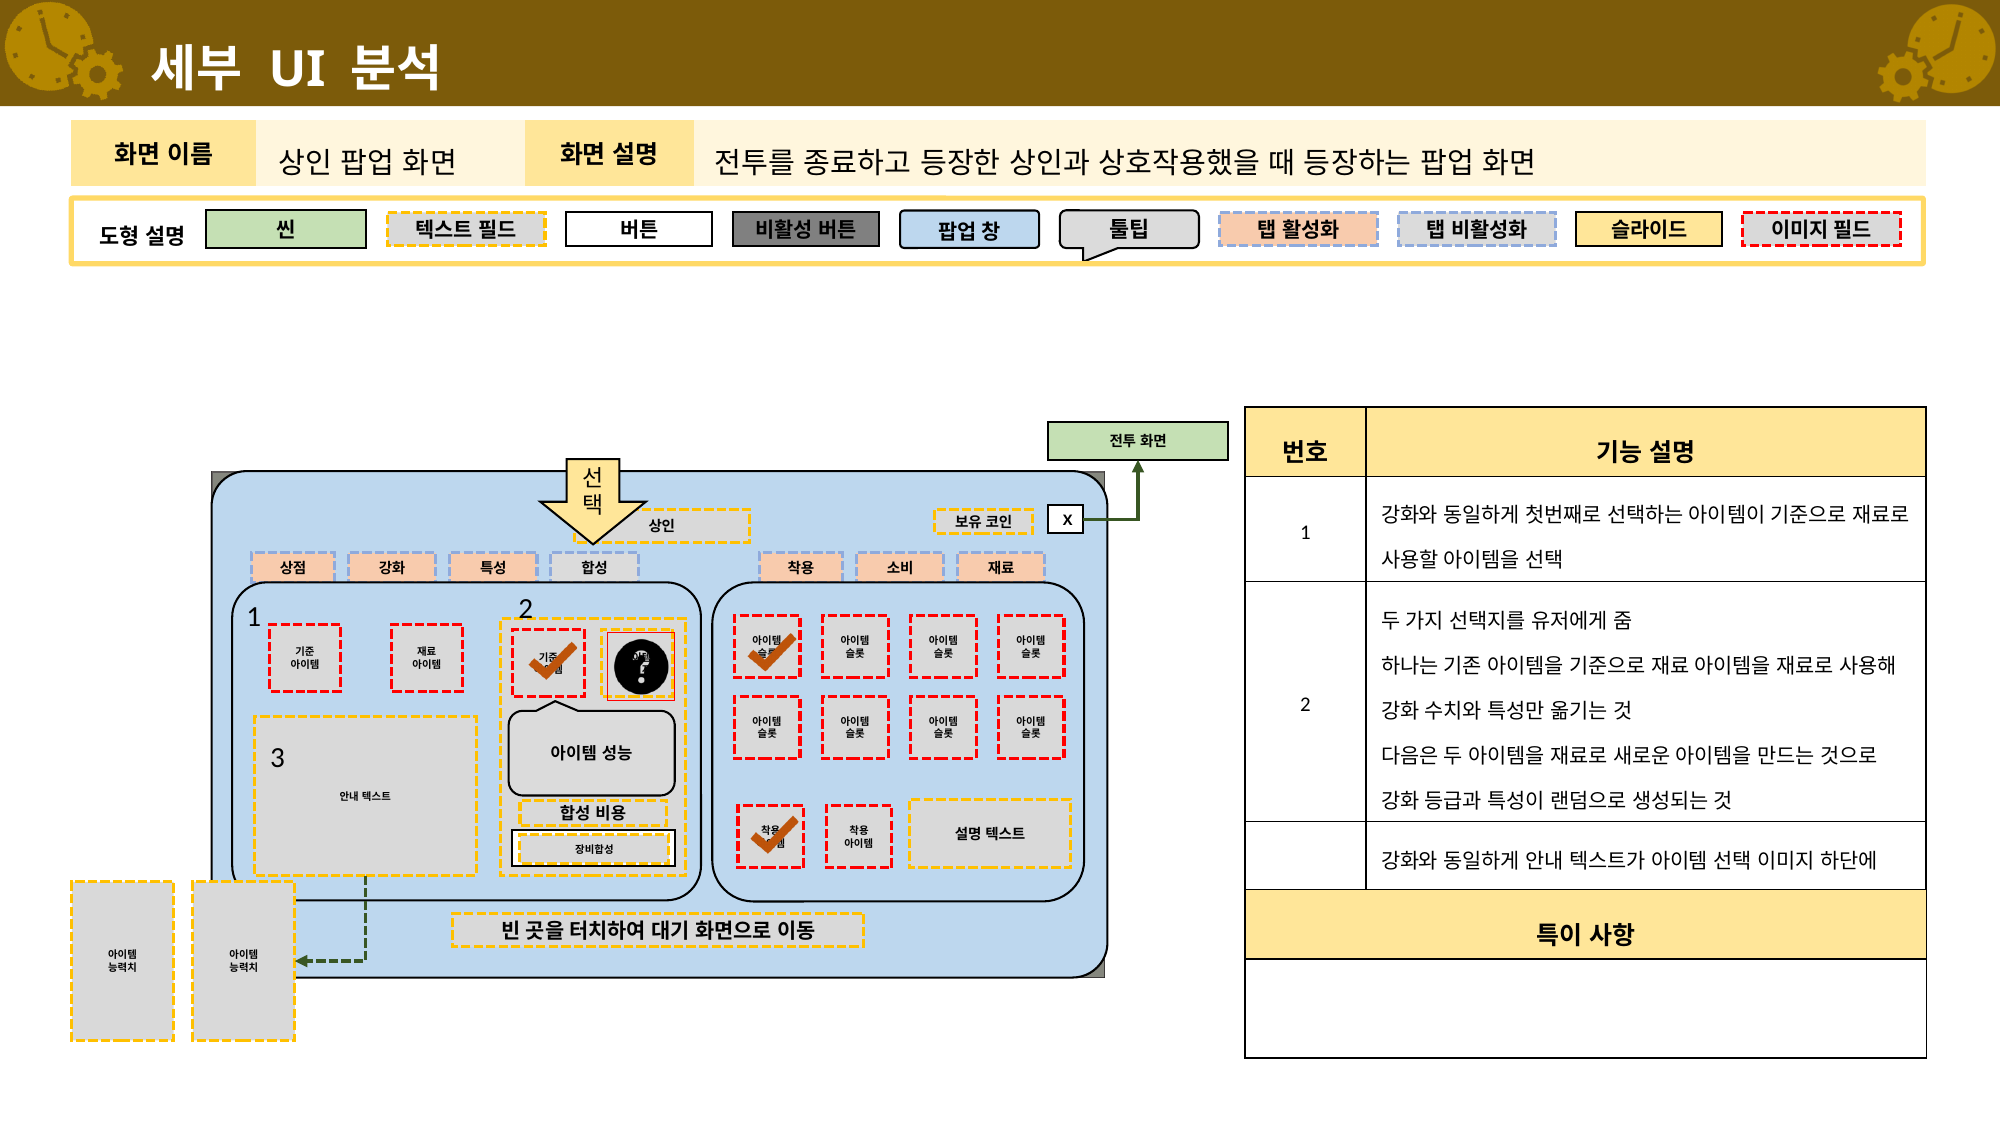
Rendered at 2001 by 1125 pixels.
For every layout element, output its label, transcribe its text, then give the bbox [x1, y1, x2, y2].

table_cell 두 가지 선택지를 유저에게 줌 하나는 기존 아이템을 기준으로 재료 아이템을 재료로 사용해 강화 수치와 특성만 옮기는 것 다음은 두 아이템을 재료로 새로운 아이템을 만드는 것으로 강화 등급과 특성이 랜덤으로 생성되는 것 [1367, 582, 1925, 821]
table_header 번호 [1246, 408, 1365, 476]
text_box [1105, 521, 1109, 958]
text_box 전투 화면 [1047, 421, 1229, 461]
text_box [737, 805, 892, 868]
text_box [287, 883, 373, 954]
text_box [1082, 459, 1139, 520]
picture [523, 639, 578, 684]
text_box 세부 UI 분석 [135, 12, 1861, 91]
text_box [734, 615, 1064, 759]
picture [742, 630, 797, 675]
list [211, 471, 1105, 978]
table_header 기능 설명 [1367, 408, 1925, 476]
list 전투를 종료하고 등장한 상인과 상호작용했을 때 등장하는 팝업 화면 [699, 120, 1914, 187]
table_cell 3 [1246, 822, 1365, 889]
table_cell 2 [1246, 582, 1365, 821]
picture [607, 632, 675, 701]
table_cell 강화와 동일하게 안내 텍스트가 아이템 선택 이미지 하단에 출력되고 아이템을 모두 선택하게 되면 아이템의 능력치를 비교 할 수 있도록 텍스트를 출력 [1367, 822, 1925, 889]
table_header 특이 사항 [1246, 890, 1926, 958]
table_cell [1246, 960, 1926, 1057]
table_cell 1 [1246, 477, 1365, 581]
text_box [71, 881, 295, 1041]
table_cell 강화와 동일하게 첫번째로 선택하는 아이템이 기준으로 재료로 사용할 아이템을 선택 [1367, 477, 1925, 581]
text_box 선택 [565, 458, 621, 471]
list 상인 팝업 화면 [263, 120, 524, 187]
